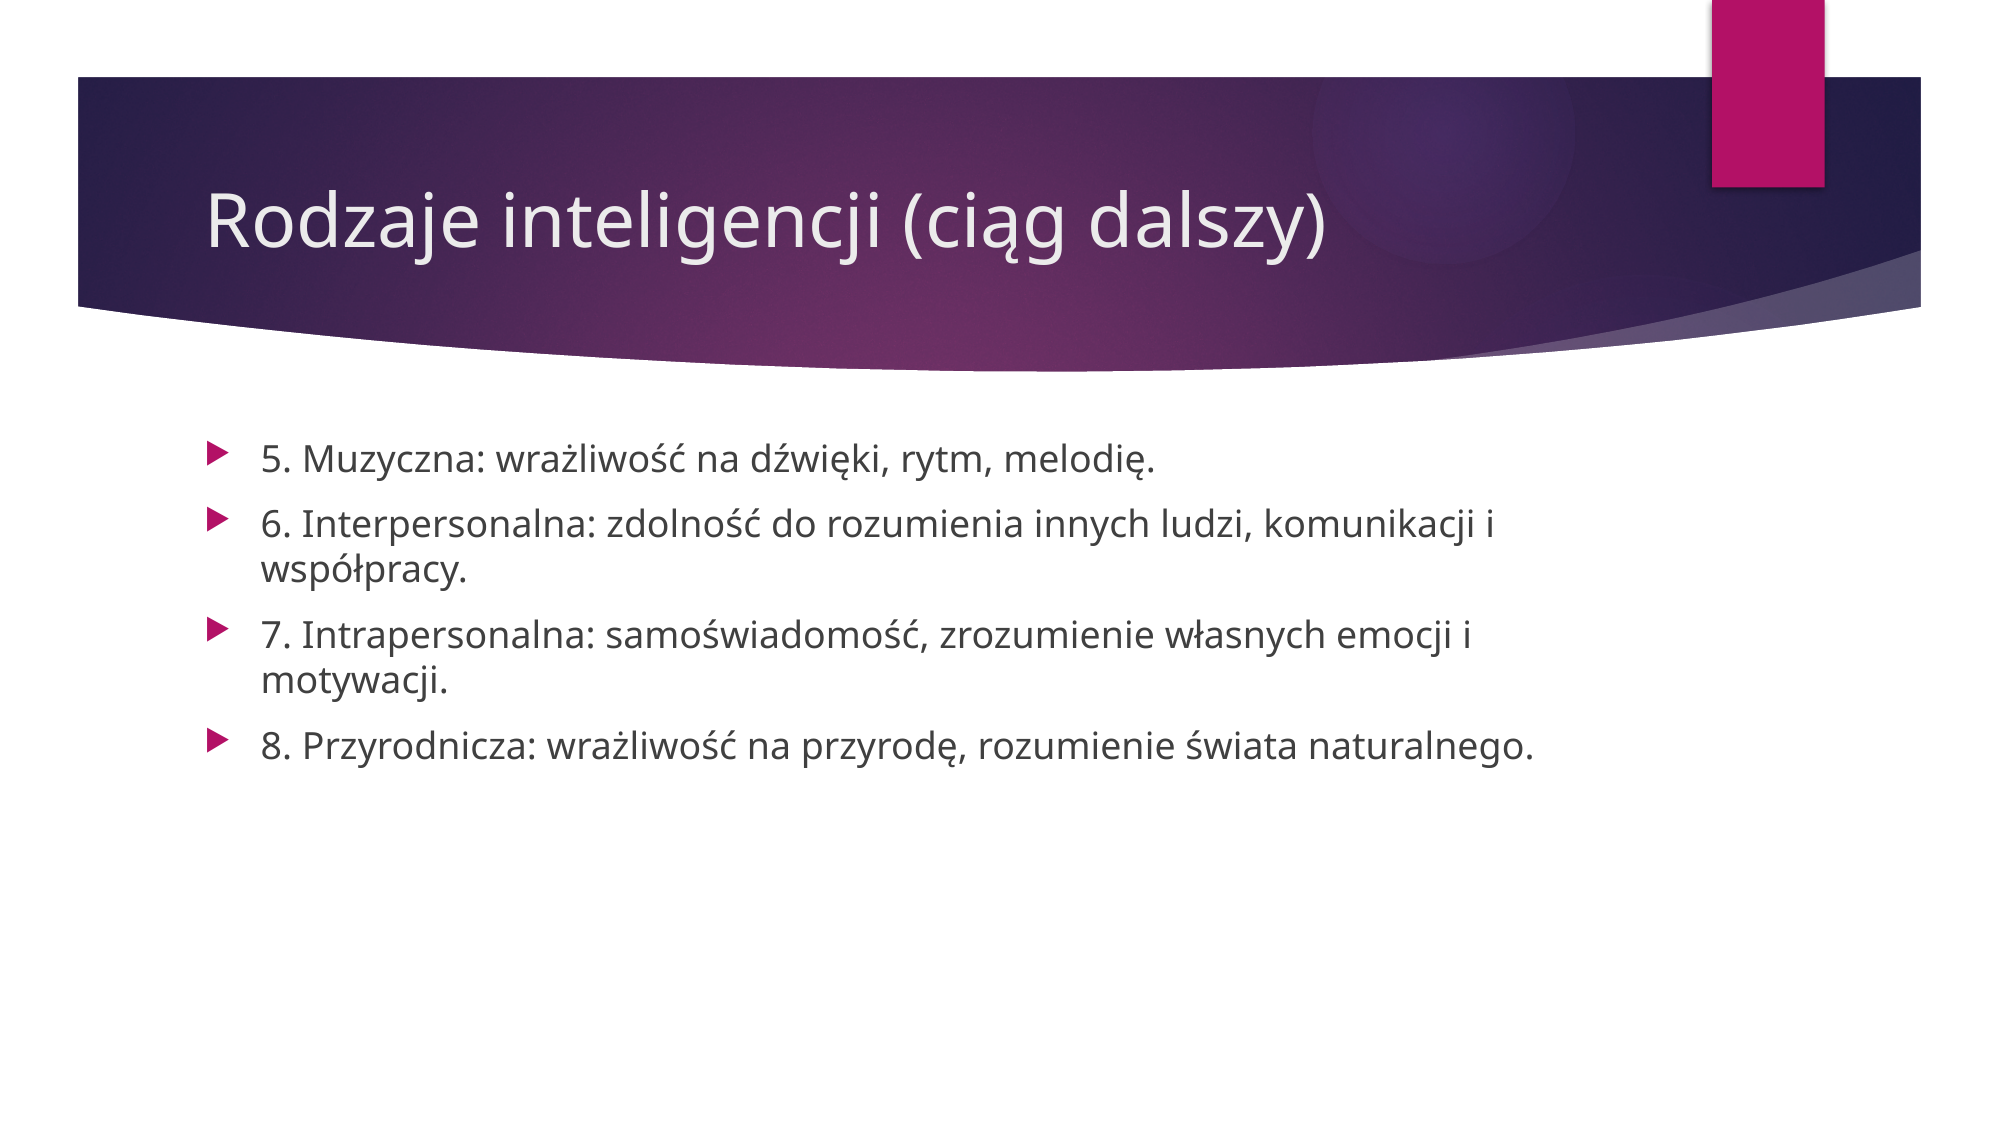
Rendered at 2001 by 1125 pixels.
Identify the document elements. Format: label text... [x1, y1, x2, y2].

list 5. Muzyczna: wrażliwość na dźwięki, rytm, melodię. 6. Interpersonalna: zdolność do rozumienia innych ludzi, komunikacji i współpracy. 7. Intrapersonalna: samoświadomość, zrozumienie własnych emocji i motywacji. 8. Przyrodnicza: wrażliwość na przyrodę, rozumienie świata naturalnego. [189, 427, 1638, 988]
title Rodzaje inteligencji (ciąg dalszy) [189, 159, 1627, 276]
